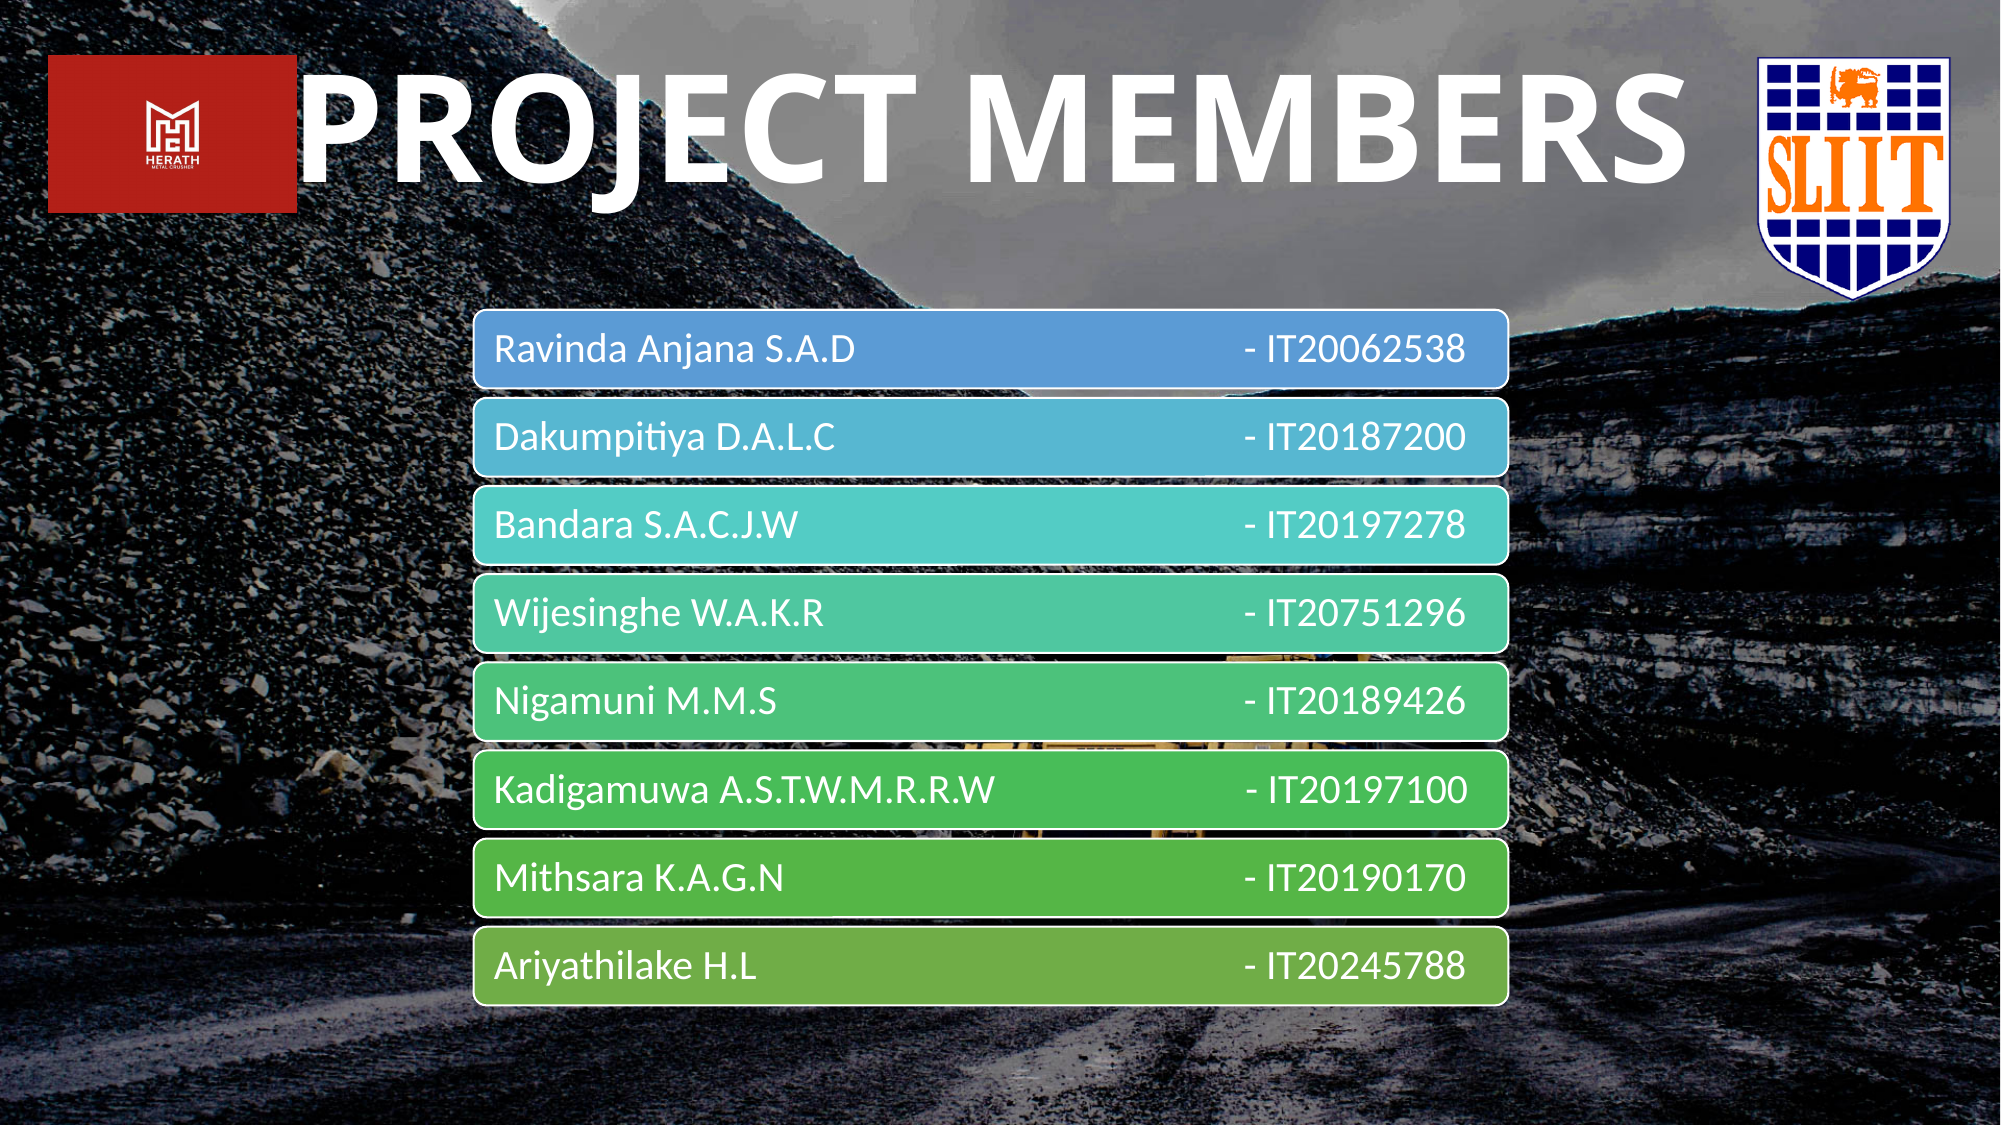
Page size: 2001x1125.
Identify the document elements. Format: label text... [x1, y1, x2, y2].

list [473, 300, 1509, 1015]
title PROJECT MEMBERS [128, 25, 1854, 243]
picture [0, 0, 2001, 1125]
